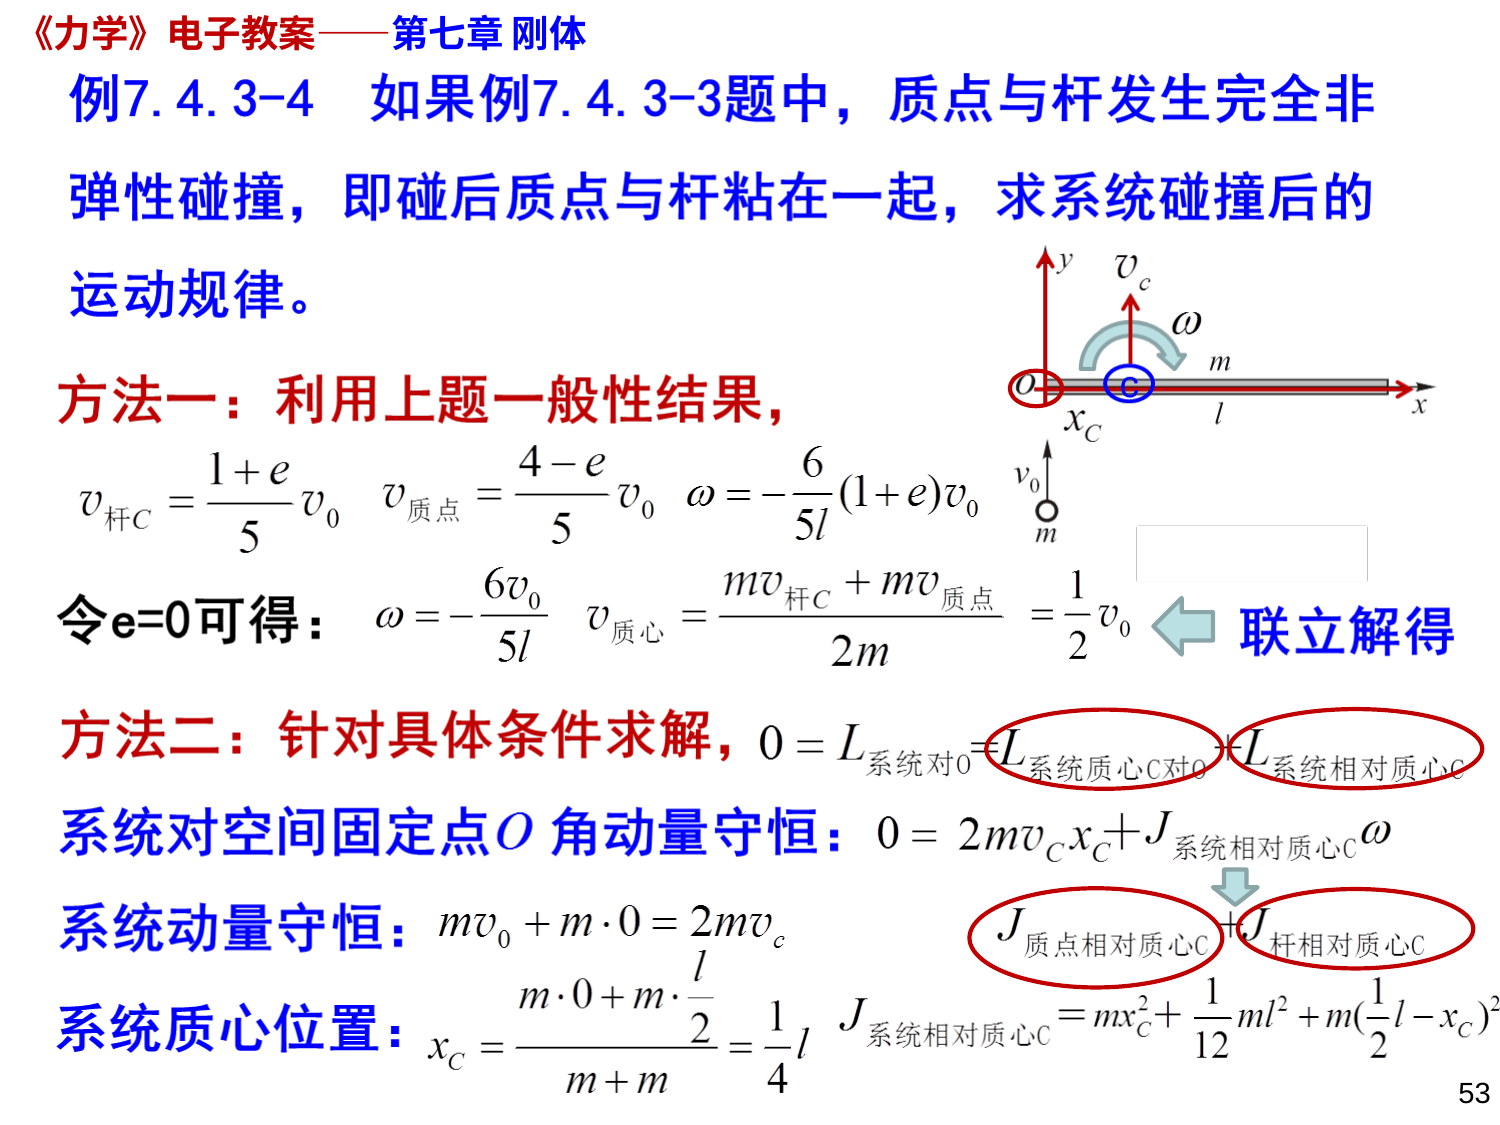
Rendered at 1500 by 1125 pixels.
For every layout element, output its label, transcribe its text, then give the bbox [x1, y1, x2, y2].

text_box [1480, 737, 1485, 760]
text_box [1294, 706, 1418, 712]
text_box [967, 912, 984, 964]
picture [21, 37, 1490, 1103]
slide_number 53 [1155, 1068, 1500, 1125]
text_box [1151, 595, 1199, 657]
text_box [0, 0, 1500, 75]
text_box [1440, 898, 1476, 959]
text_box [1049, 707, 1160, 712]
picture [831, 891, 1500, 1066]
text_box [1210, 880, 1260, 889]
